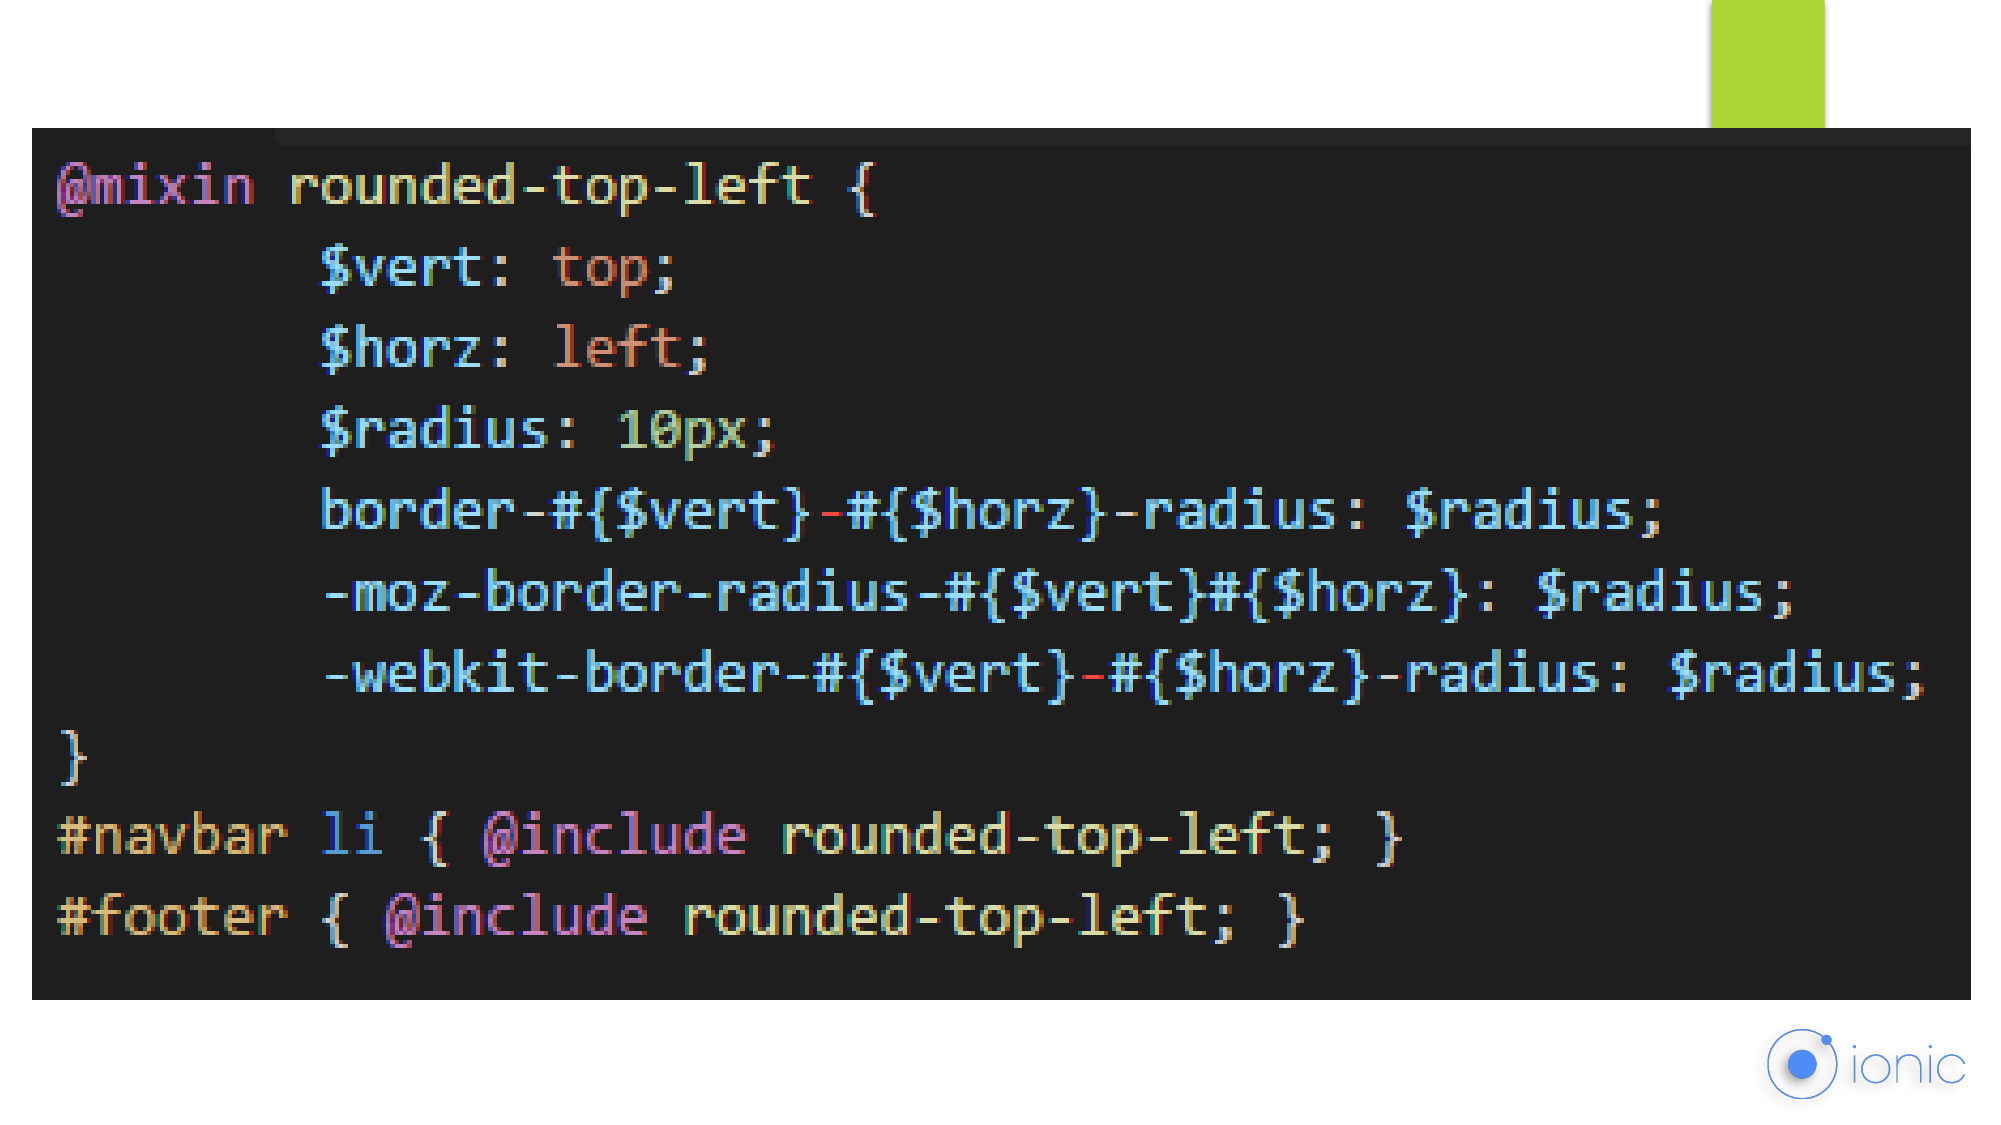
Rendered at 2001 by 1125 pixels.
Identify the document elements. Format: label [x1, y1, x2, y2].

picture [32, 128, 1971, 1000]
picture [1765, 1027, 1967, 1100]
